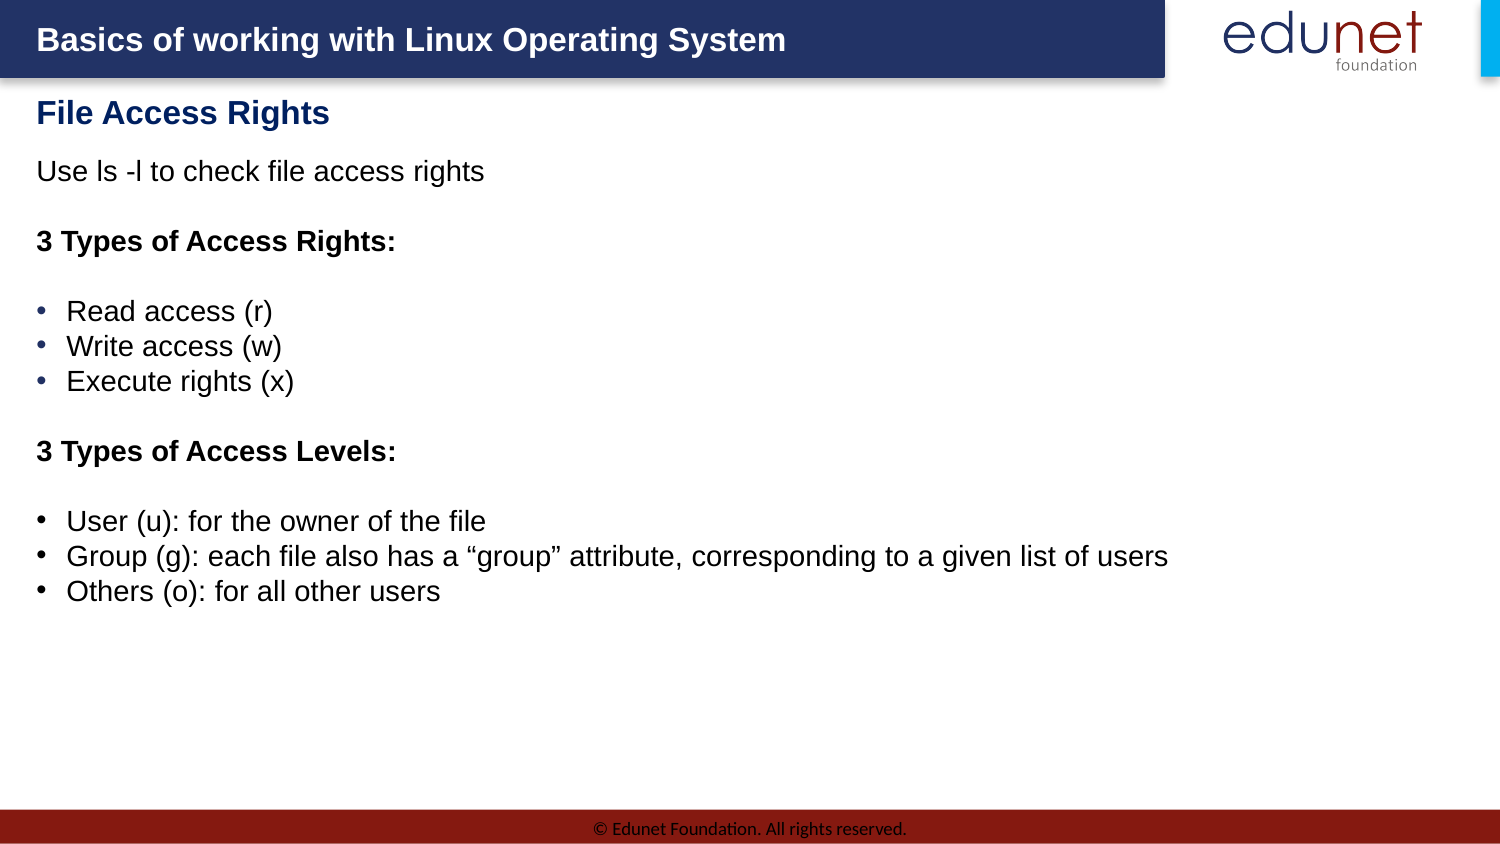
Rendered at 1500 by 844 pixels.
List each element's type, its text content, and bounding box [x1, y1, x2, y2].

text_box © Edunet Foundation. All rights reserved. [496, 804, 1003, 844]
picture [1219, 8, 1424, 75]
text_box File Access Rights [25, 85, 852, 137]
text_box Use ls -l to check file access rights 3 Types of Access Rights: Read access (r) Write access (w) Execute rights (x) 3 Types of Access Levels: User (u): for the owner of the file Group (g): each file also has a “group” attribute, corresponding to a given list of users Others (o): for all other users [25, 146, 1199, 613]
